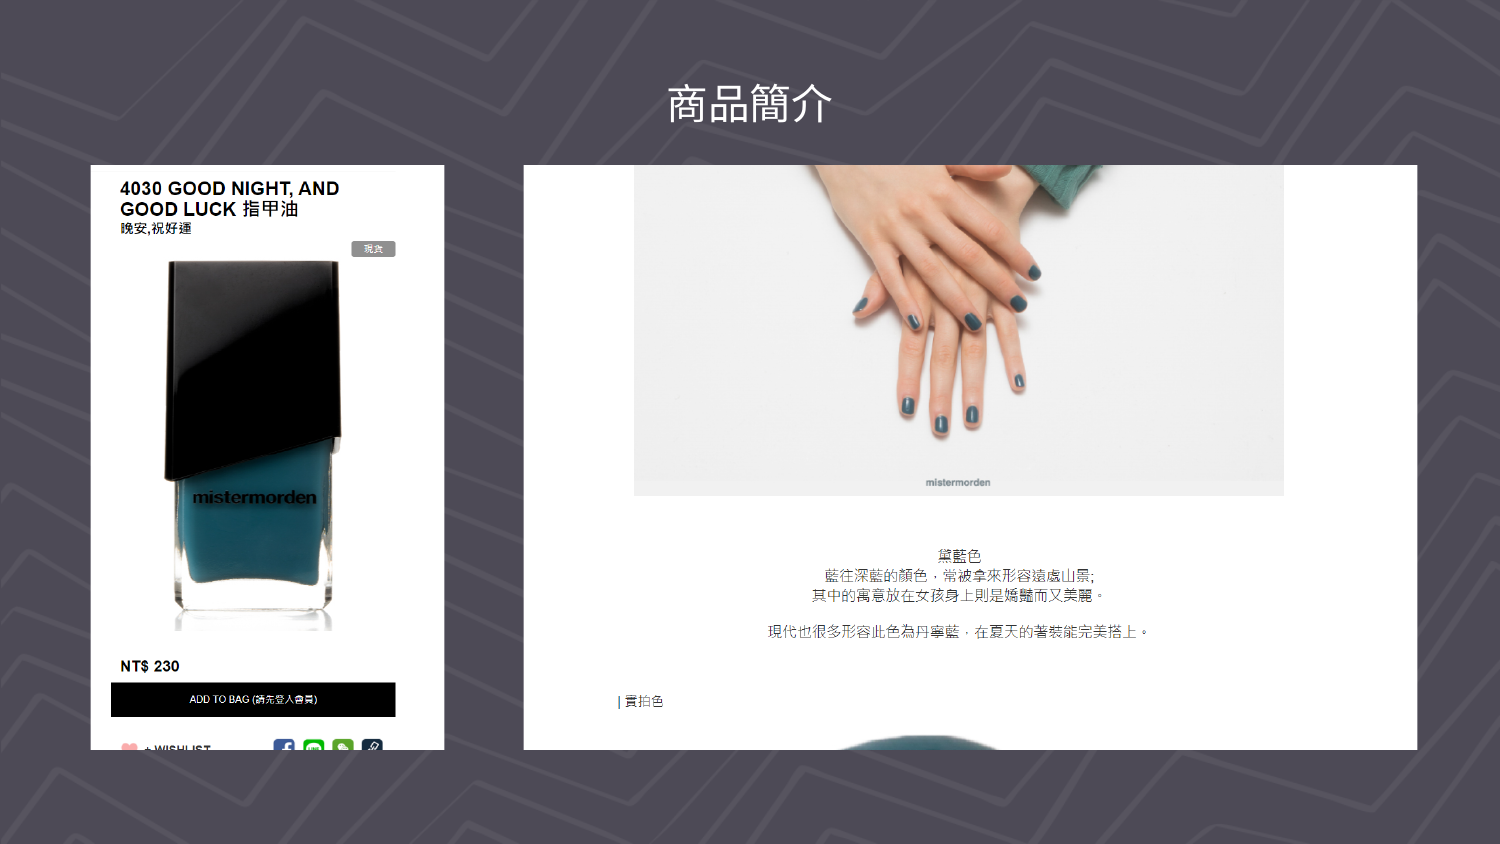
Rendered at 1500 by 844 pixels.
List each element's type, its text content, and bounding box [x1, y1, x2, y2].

text_box 商品簡介 [539, 70, 961, 136]
picture [523, 165, 1418, 751]
picture [90, 165, 445, 751]
